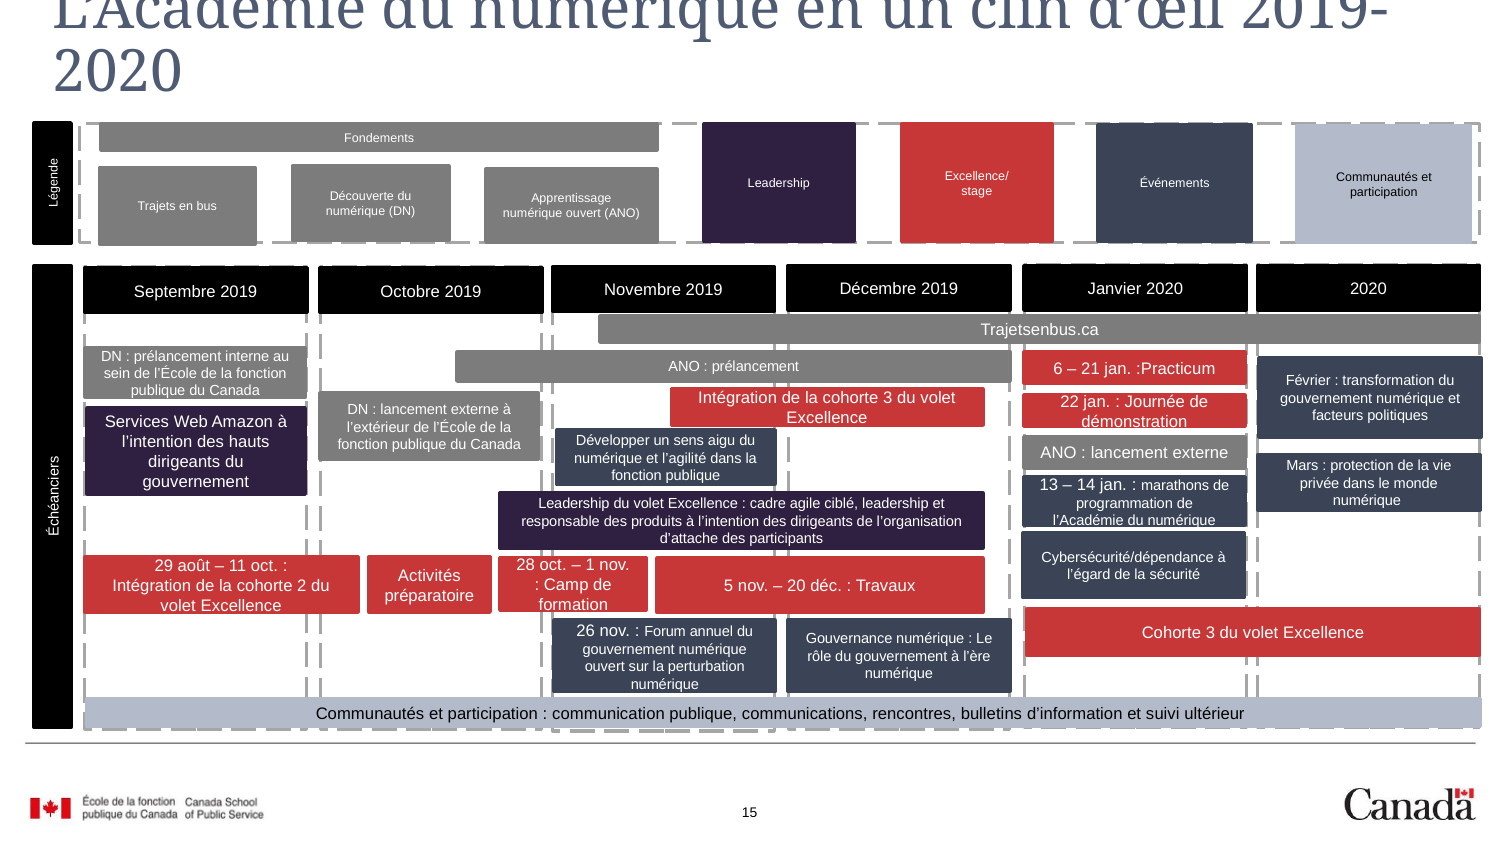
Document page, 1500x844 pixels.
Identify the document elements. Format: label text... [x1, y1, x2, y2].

text_box Événements [1098, 124, 1251, 241]
text_box Cohorte 3 du volet Excellence [1026, 609, 1480, 655]
text_box 13 – 14 jan. : marathons de programmation de l’Académie du numérique [1024, 477, 1245, 526]
text_box [320, 726, 542, 730]
text_box Leadership du volet Excellence : cadre agile ciblé, leadership et responsable des produits à l’intention des dirigeants de l’organisation d’attache des participants [500, 492, 983, 549]
text_box 6 – 21 jan. :Practicum [1024, 351, 1245, 384]
text_box Échéanciers [34, 265, 71, 728]
text_box DN : lancement externe à l’extérieur de l’École de la fonction publique du Canada [320, 393, 538, 460]
text_box Excellence/ stage [901, 124, 1052, 242]
text_box Légende [34, 123, 71, 244]
text_box [788, 726, 1010, 730]
text_box [552, 549, 775, 699]
text_box Mars : protection de la vie privée dans le monde numérique [1258, 454, 1480, 510]
text_box Novembre 2019 [552, 267, 775, 311]
text_box Septembre 2019 [84, 268, 307, 313]
text_box Février : transformation du gouvernement numérique et facteurs politiques [1259, 358, 1482, 437]
text_box ANO : prélancement [457, 351, 1010, 381]
text_box Décembre 2019 [788, 265, 1010, 310]
text_box Gouvernance numérique : Le rôle du gouvernement à l’ère numérique [788, 619, 1010, 692]
text_box Services Web Amazon à l’intention des hauts dirigeants du gouvernement [87, 408, 305, 494]
text_box [788, 381, 1010, 619]
text_box Activités préparatoire [368, 556, 490, 612]
text_box 5 nov. – 20 déc. : Travaux [656, 558, 983, 612]
text_box Intégration de la cohorte 3 du volet Excellence [671, 388, 983, 425]
text_box [1257, 342, 1480, 609]
title L’Académie du numérique en un clin d’œil 2019-2020 [52, 23, 1448, 104]
text_box [79, 123, 1480, 243]
text_box 26 nov. : Forum annuel du gouvernement numérique ouvert sur la perturbation numérique [554, 620, 776, 692]
text_box Communautés et participation : communication publique, communications, rencontres, bulletins d’information et suivi ultérieur [87, 699, 1480, 726]
text_box [788, 310, 1010, 316]
text_box 22 jan. : Journée de démonstration [1024, 394, 1245, 427]
text_box [788, 692, 1010, 699]
text_box Communautés et participation [1297, 125, 1471, 243]
text_box [1024, 342, 1247, 699]
text_box Octobre 2019 [320, 268, 542, 313]
text_box 28 oct. – 1 nov. : Camp de formation [500, 557, 647, 610]
text_box [1257, 310, 1480, 316]
text_box DN : prélancement interne au sein de l’École de la fonction publique du Canada [85, 347, 305, 398]
text_box [552, 311, 775, 351]
text_box Leadership [703, 124, 854, 242]
text_box Janvier 2020 [1024, 265, 1247, 310]
text_box Cybersécurité/dépendance à l’égard de la sécurité [1022, 533, 1245, 598]
text_box [552, 381, 775, 492]
text_box 29 août – 11 oct. : Intégration de la cohorte 2 du volet Excellence [84, 556, 358, 612]
text_box Fondements [101, 124, 658, 150]
text_box [552, 726, 775, 732]
text_box [84, 612, 307, 730]
text_box [320, 313, 542, 699]
text_box [788, 342, 1010, 351]
text_box Apprentissage numérique ouvert (ANO) [486, 168, 657, 242]
text_box Développer un sens aigu du numérique et l’agilité dans la fonction publique [556, 430, 775, 485]
picture [0, 0, 1500, 844]
text_box Trajets en bus [99, 167, 256, 244]
text_box [1257, 655, 1480, 699]
text_box ANO : lancement externe [1024, 436, 1245, 468]
text_box Découverte du numérique (DN) [292, 165, 449, 240]
text_box [1024, 310, 1247, 316]
text_box [84, 313, 307, 556]
slide_number 15 [724, 799, 775, 825]
text_box 2020 [1257, 265, 1480, 310]
text_box Trajetsenbus.ca [600, 316, 1480, 342]
